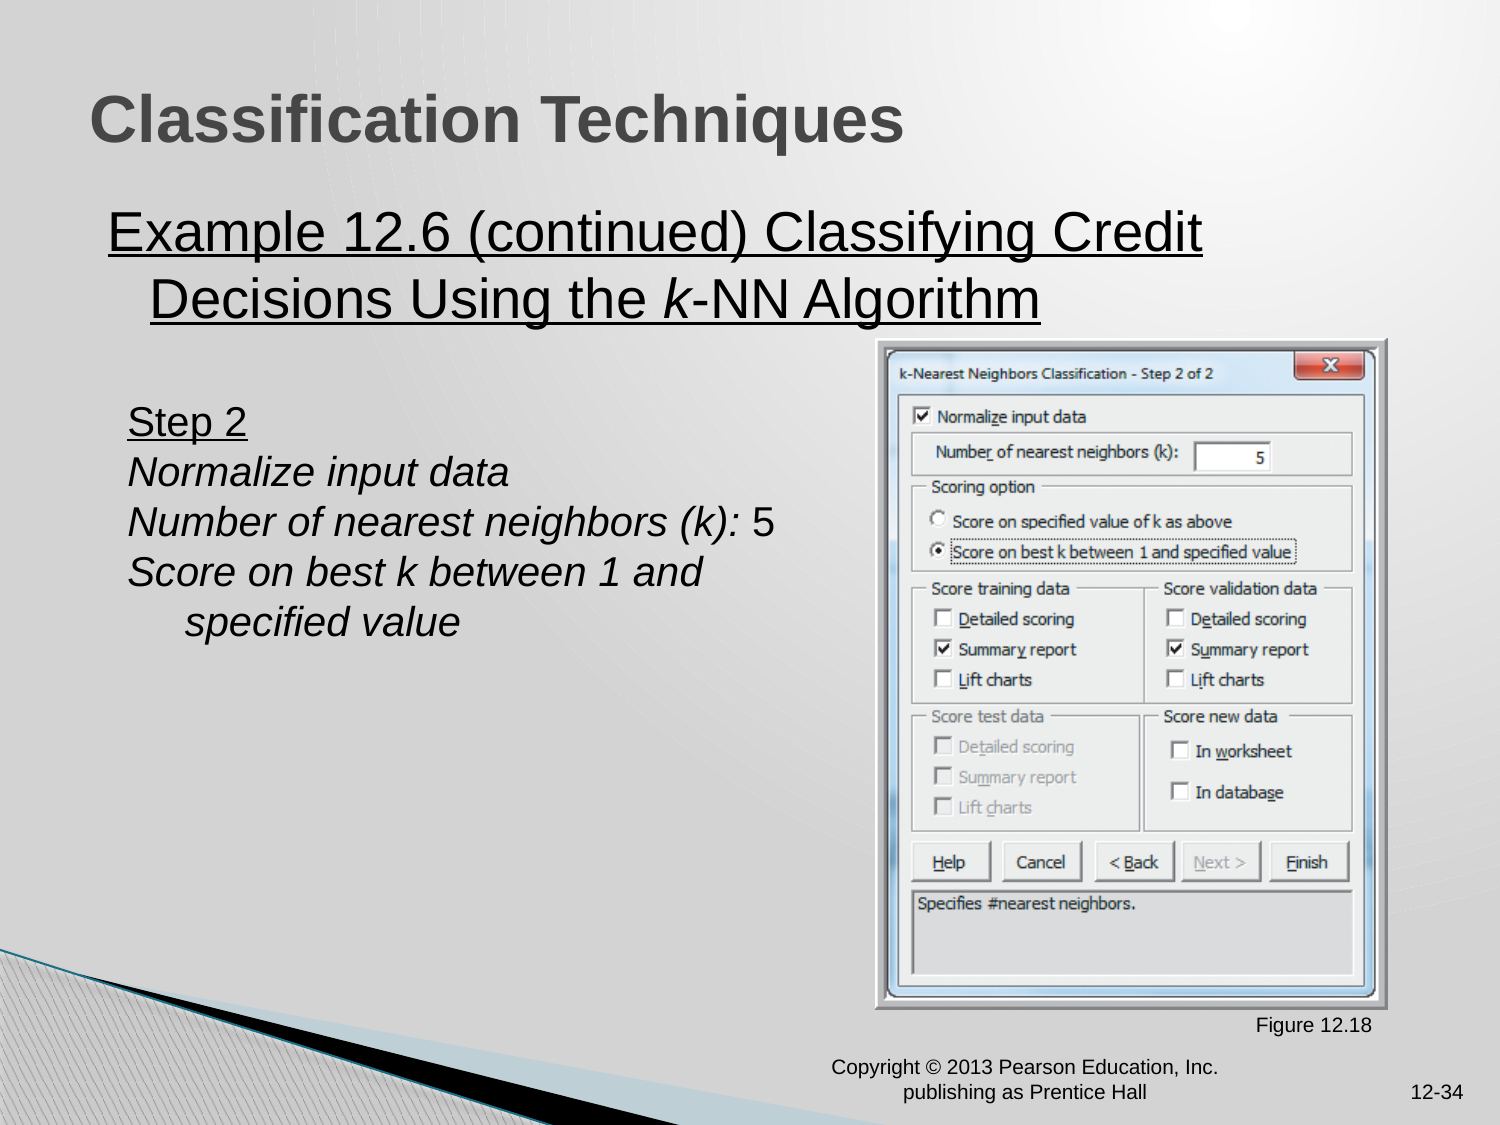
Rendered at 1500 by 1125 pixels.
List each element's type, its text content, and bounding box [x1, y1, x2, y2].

text_box Figure 12.18 [1241, 1020, 1388, 1044]
text_box Step 2 Normalize input data Number of nearest neighbors (k): 5 Score on best k between 1 and specified value [112, 387, 825, 653]
title Classification Techniques [75, 45, 1425, 188]
footer Copyright © 2013 Pearson Education, Inc. publishing as Prentice Hall [812, 1051, 1238, 1112]
slide_number 12-34 [1362, 1051, 1479, 1112]
picture [874, 337, 1389, 1010]
list Example 12.6 (continued) Classifying Credit Decisions Using the k-NN Algorithm [74, 187, 1426, 931]
